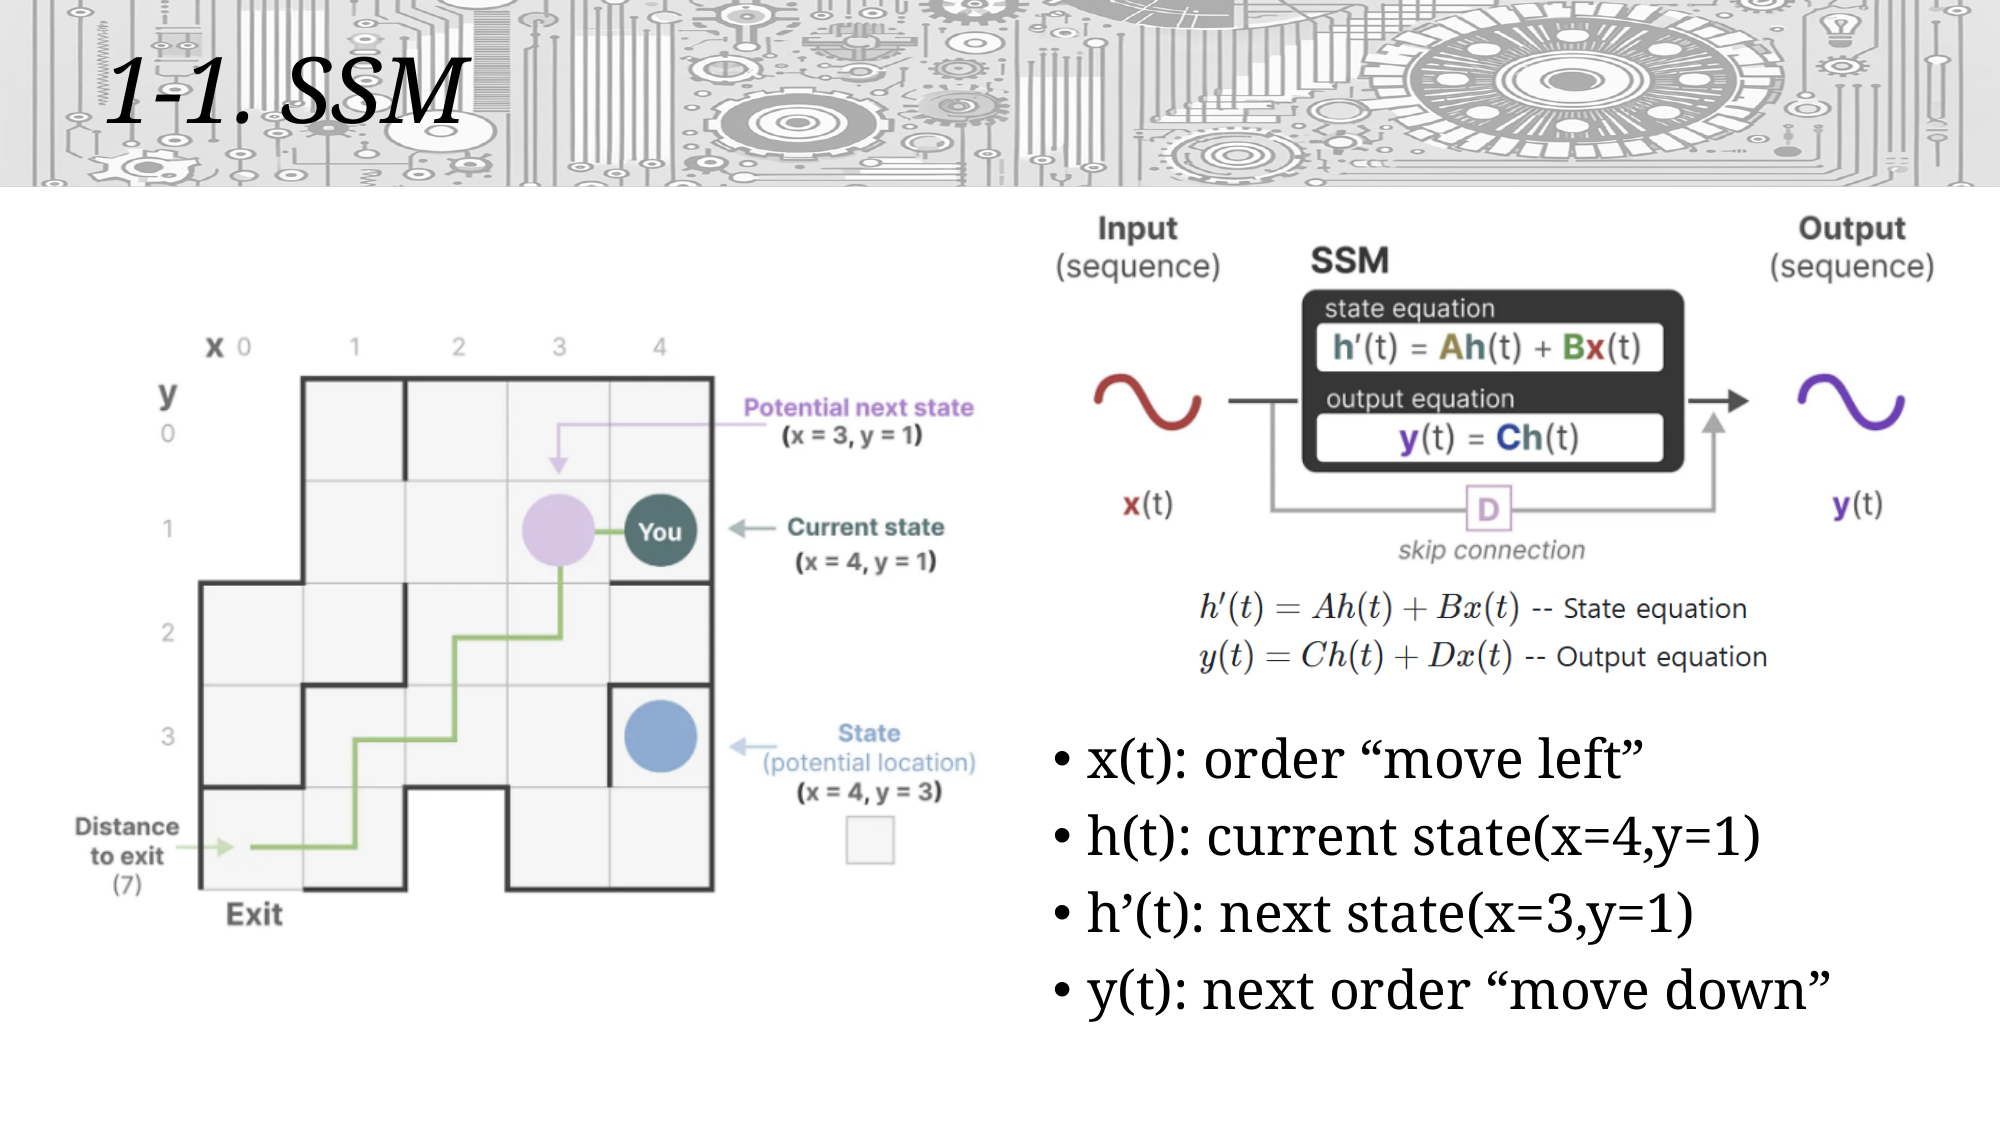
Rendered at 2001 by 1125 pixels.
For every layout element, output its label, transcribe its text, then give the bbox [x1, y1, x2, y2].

list x(t): order “move left” h(t): current state(x=4,y=1) h’(t): next state(x=3,y=1) y(t): next order “move down” [1037, 724, 1863, 1063]
picture [1184, 574, 1793, 681]
text_box [1814, 0, 2000, 188]
text_box [0, 0, 88, 188]
picture [1028, 198, 1949, 571]
title 1-1. SSM [88, 0, 1814, 188]
picture [51, 323, 1000, 932]
